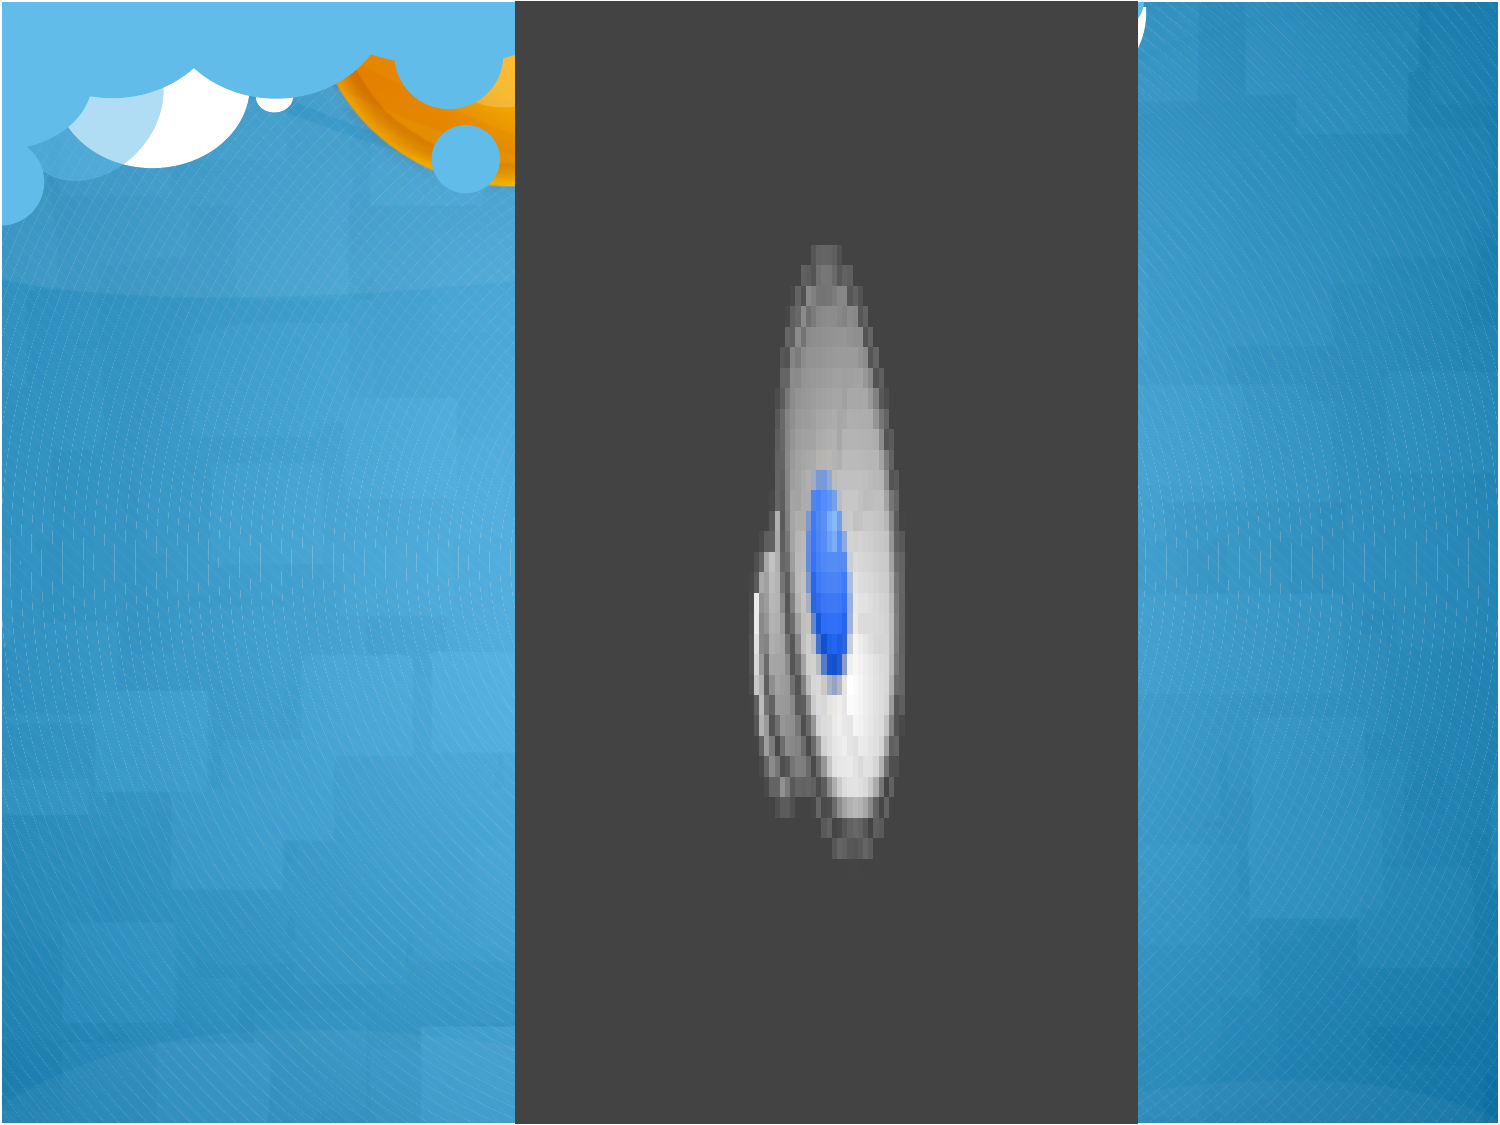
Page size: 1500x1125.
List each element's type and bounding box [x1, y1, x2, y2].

picture [2, 55, 513, 1123]
text_box [513, 0, 1140, 1125]
picture [1140, 2, 1498, 1123]
text_box [1156, 494, 1383, 1050]
text_box [231, 269, 510, 825]
